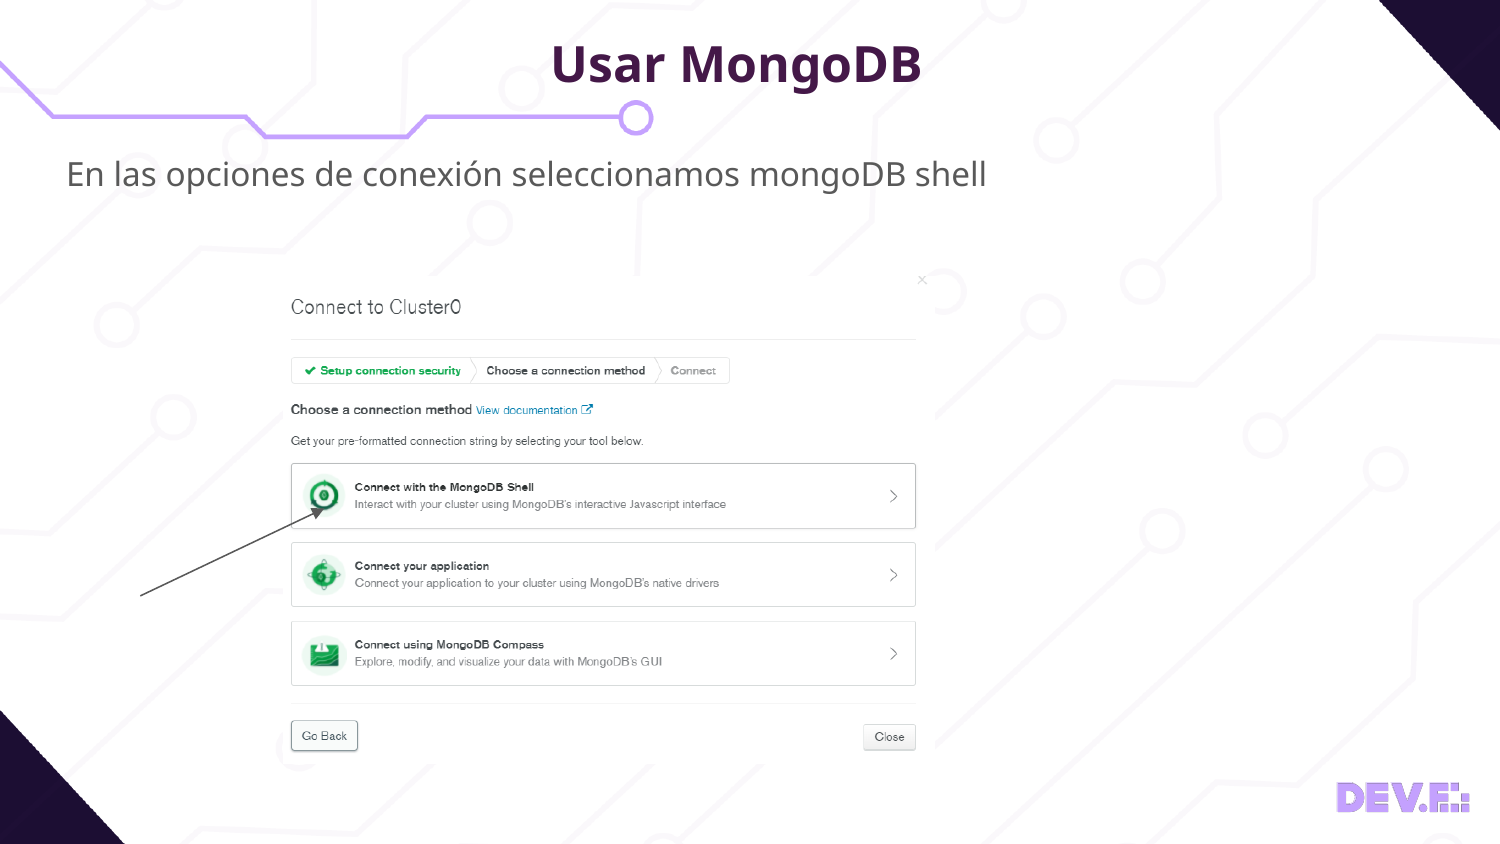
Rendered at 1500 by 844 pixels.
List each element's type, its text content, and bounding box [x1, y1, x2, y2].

list En las opciones de conexión seleccionamos mongoDB shell [51, 131, 1393, 307]
picture [0, 0, 1500, 844]
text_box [140, 508, 325, 597]
title Usar MongoDB [51, 17, 1449, 112]
